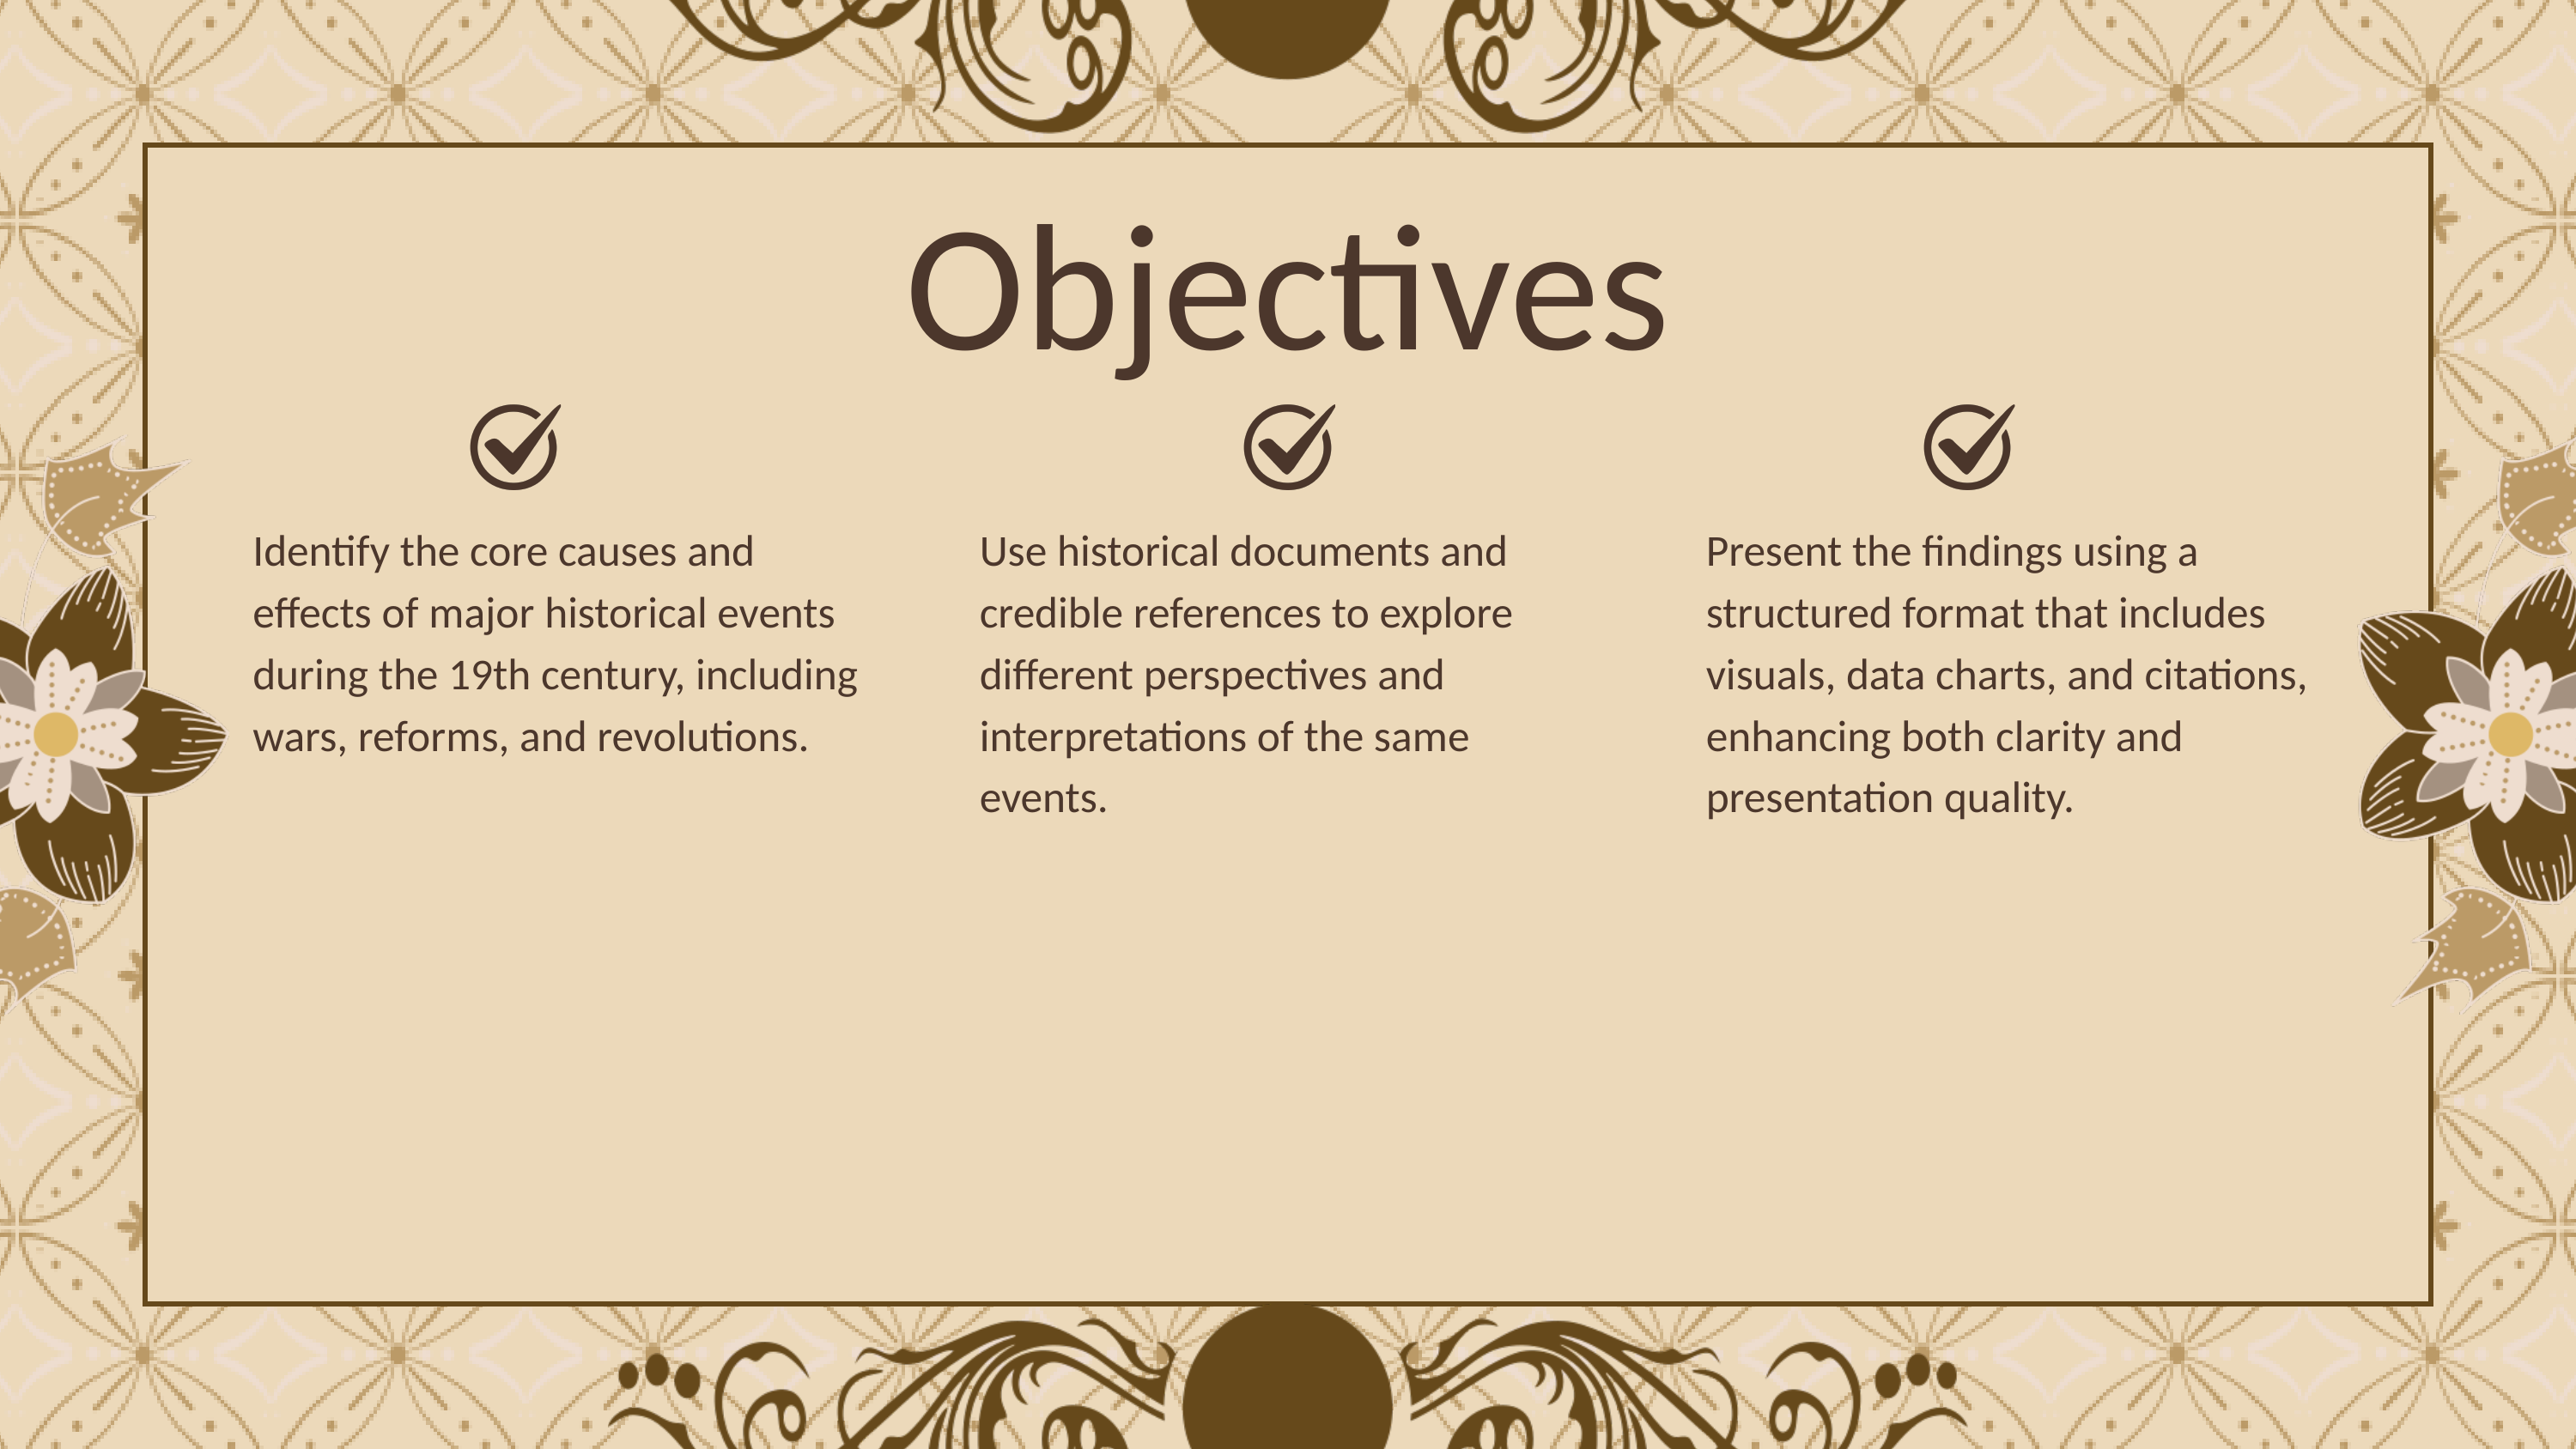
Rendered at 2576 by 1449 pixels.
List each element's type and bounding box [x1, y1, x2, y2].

text_box [0, 0, 2576, 1449]
text_box [144, 144, 2432, 1304]
